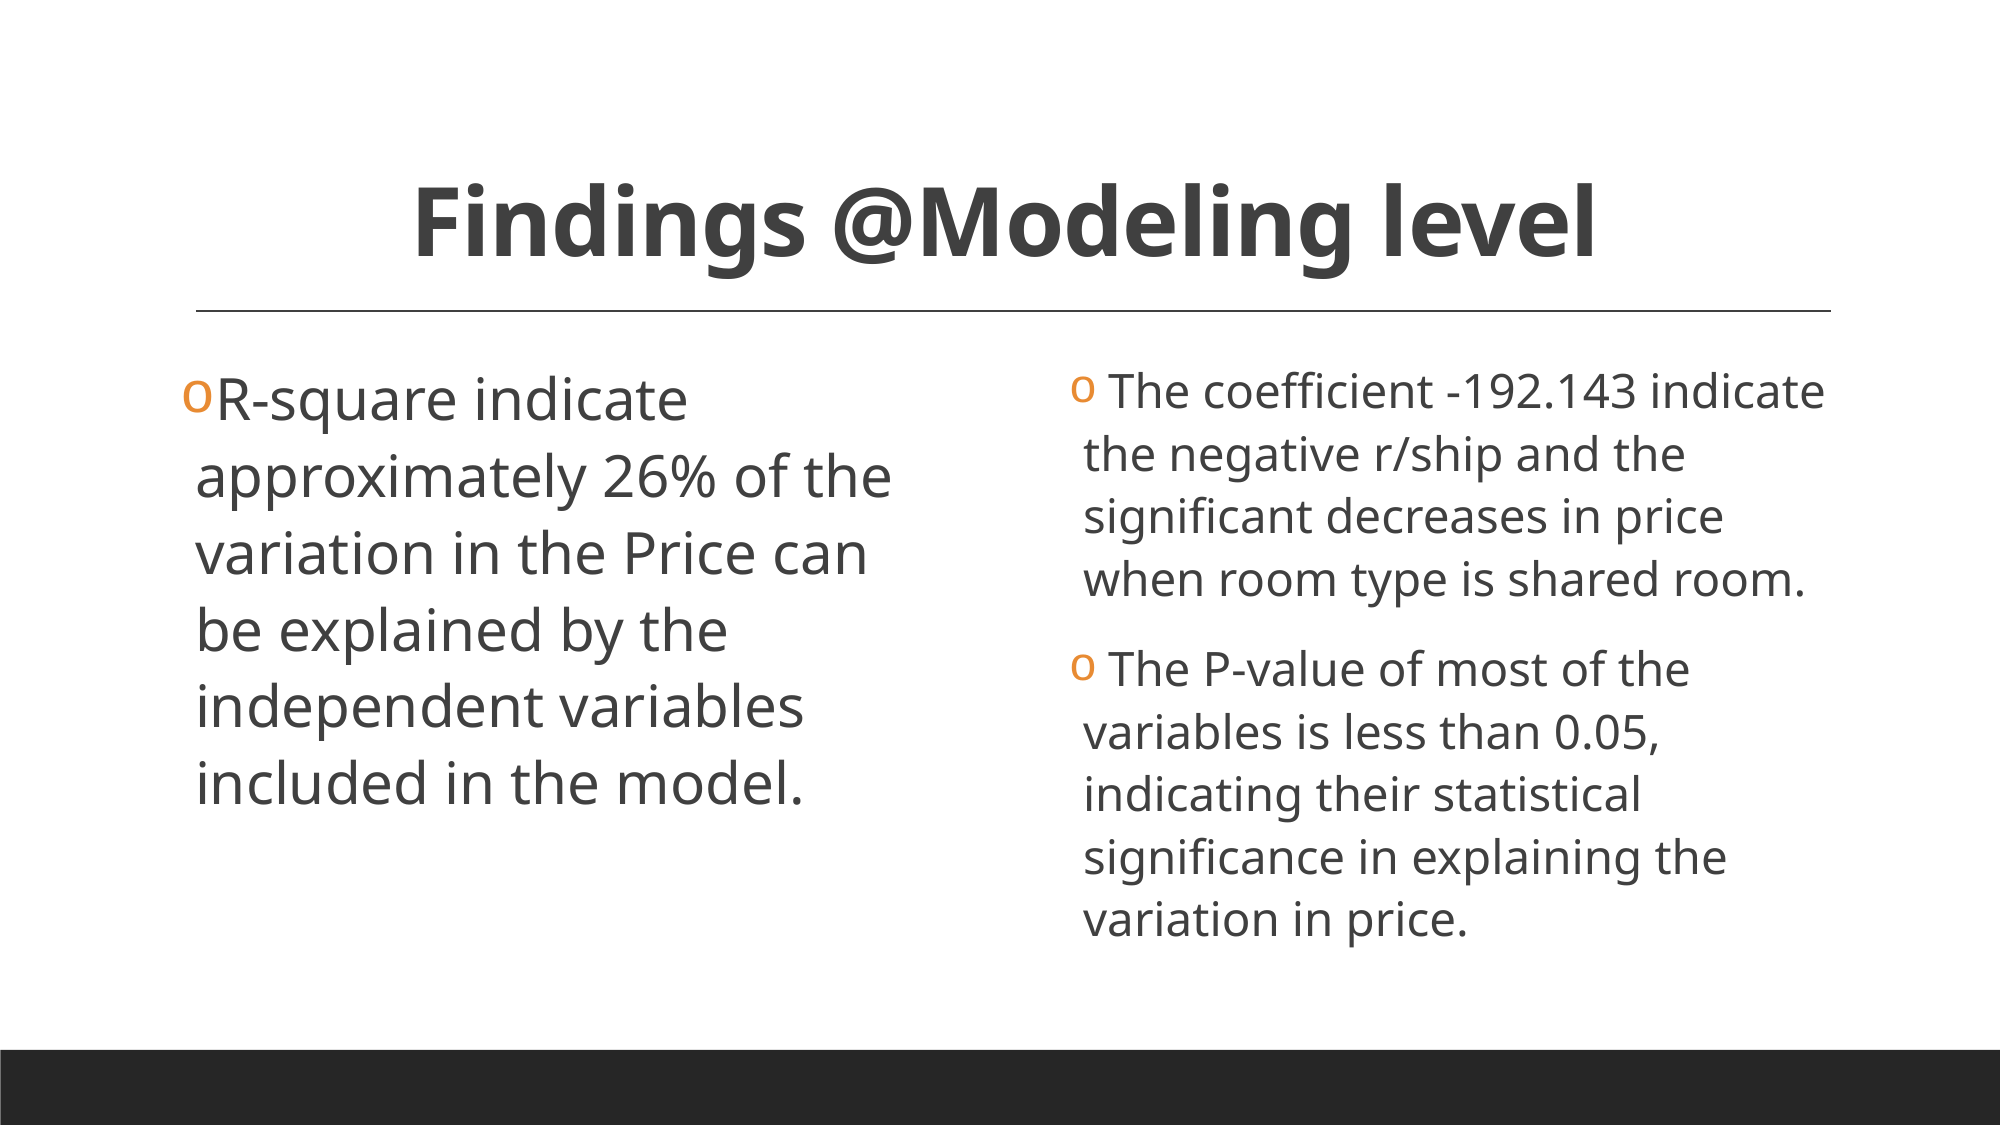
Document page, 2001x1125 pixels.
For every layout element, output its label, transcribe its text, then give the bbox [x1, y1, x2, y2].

list R-square indicate approximately 26% of the variation in the Price can be explained by the independent variables included in the model. [180, 347, 942, 963]
list The coefficient -192.143 indicate the negative r/ship and the significant decreases in price when room type is shared room. The P-value of most of the variables is less than 0.05, indicating their statistical significance in explaining the variation in price. [1068, 347, 1830, 963]
title Findings @Modeling level [180, 47, 1830, 285]
